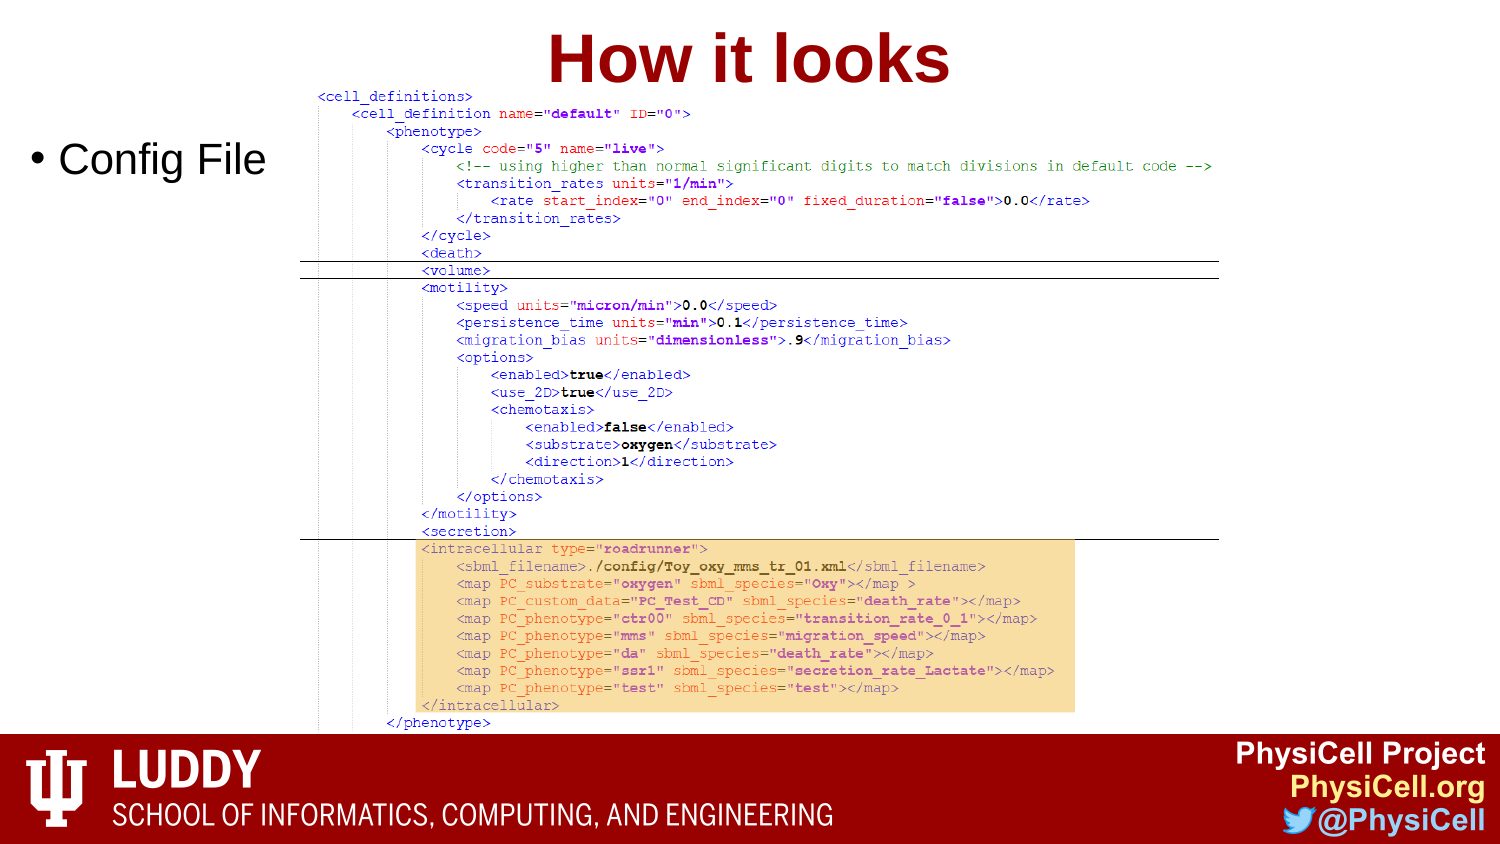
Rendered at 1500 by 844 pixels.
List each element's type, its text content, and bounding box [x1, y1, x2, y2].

picture [299, 90, 1219, 732]
title How it looks [0, 0, 1500, 121]
picture [0, 739, 1500, 844]
list Config File [0, 123, 1500, 739]
